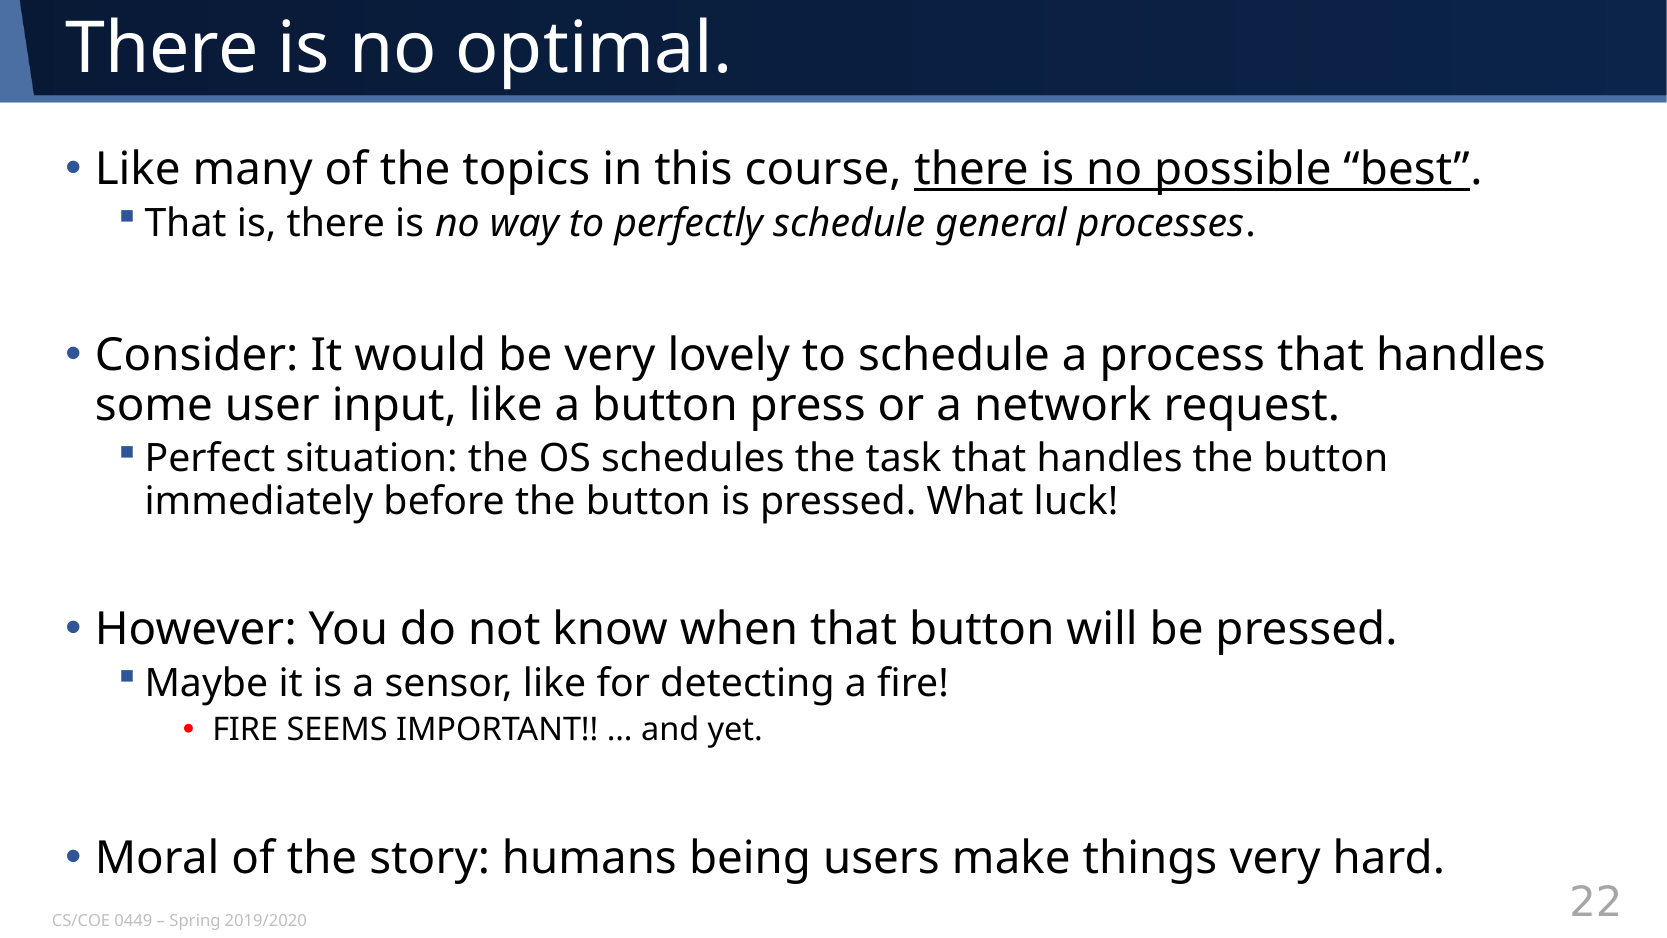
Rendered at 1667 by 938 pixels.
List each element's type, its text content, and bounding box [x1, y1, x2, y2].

title There is no optimal. [50, 3, 1667, 97]
footer CS/COE 0449 – Spring 2019/2020 [0, 906, 360, 937]
list Like many of the topics in this course, there is no possible “best”. That is, there is no way to perfectly schedule general processes. Consider: It would be very lovely to schedule a process that handles some user input, like a button press or a network request. Perfect situation: the OS schedules the task that handles the button immediately before the button is pressed. What luck! However: You do not know when that button will be pressed. Maybe it is a sensor, like for detecting a fire! FIRE SEEMS IMPORTANT!! … and yet. Moral of the story: humans being users make things very hard. [50, 137, 1623, 902]
picture [0, 0, 1667, 938]
